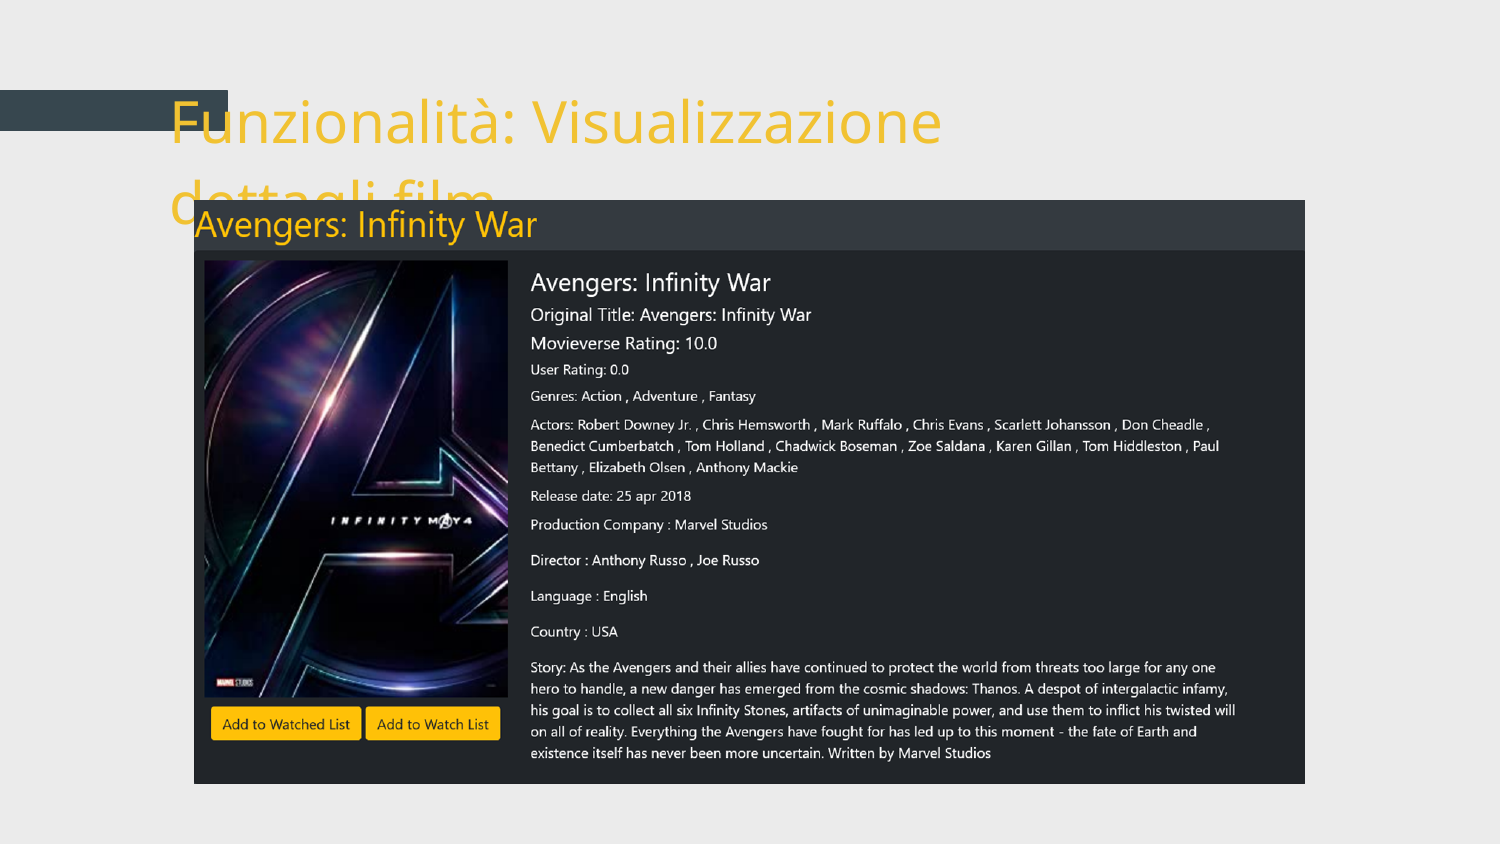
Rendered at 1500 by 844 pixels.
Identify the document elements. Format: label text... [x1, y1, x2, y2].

picture [194, 200, 1306, 784]
title Funzionalità: Visualizzazione dettagli film [154, 60, 1120, 143]
